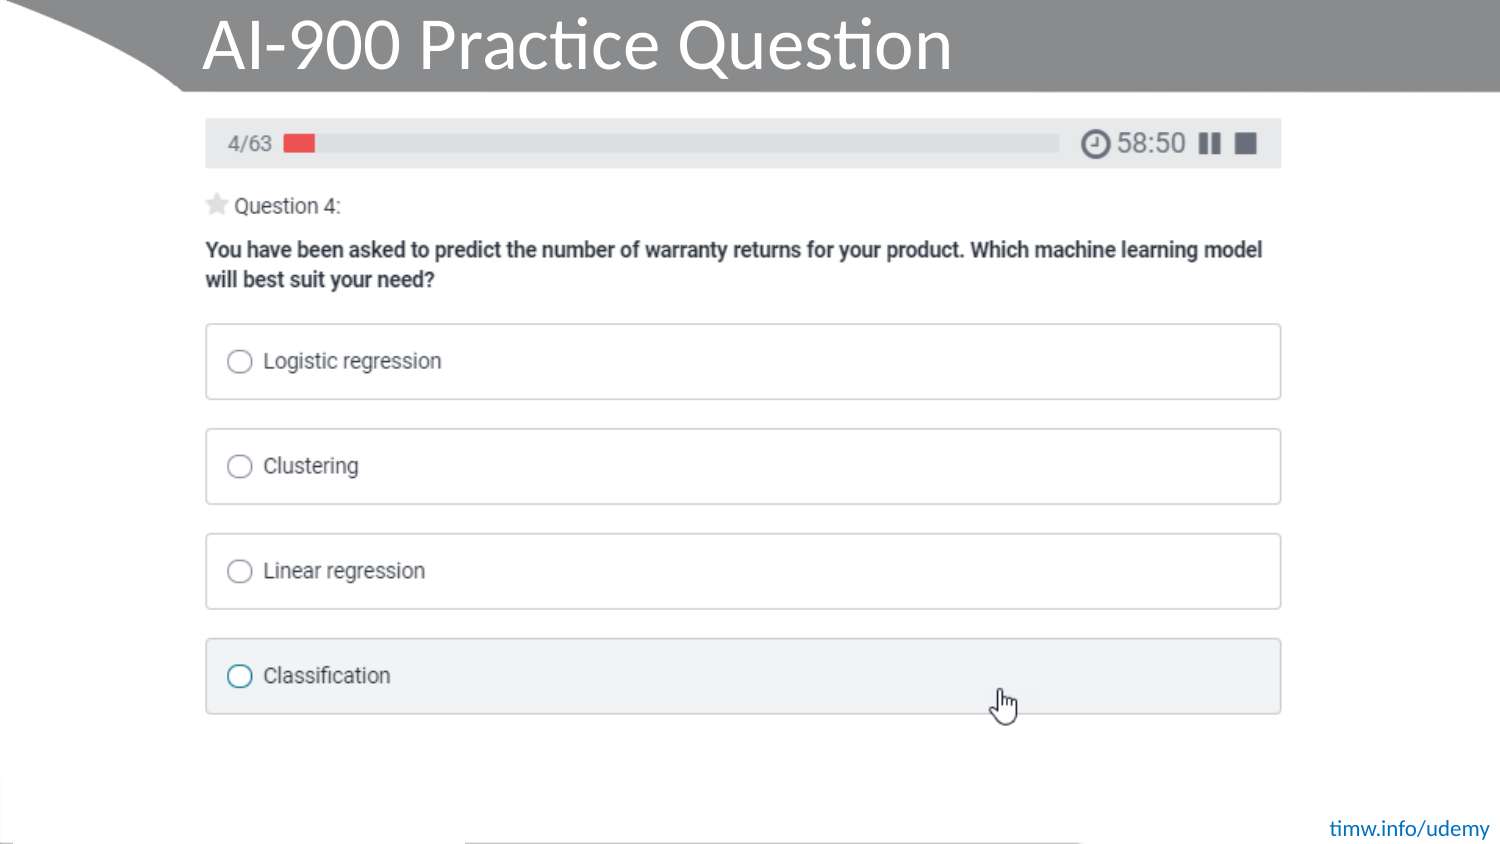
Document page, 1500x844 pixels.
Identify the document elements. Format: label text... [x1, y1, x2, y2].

picture [0, 0, 1500, 844]
text_box timw.info/udemy [1314, 806, 1500, 844]
title AI-900 Practice Question [187, 0, 1426, 79]
